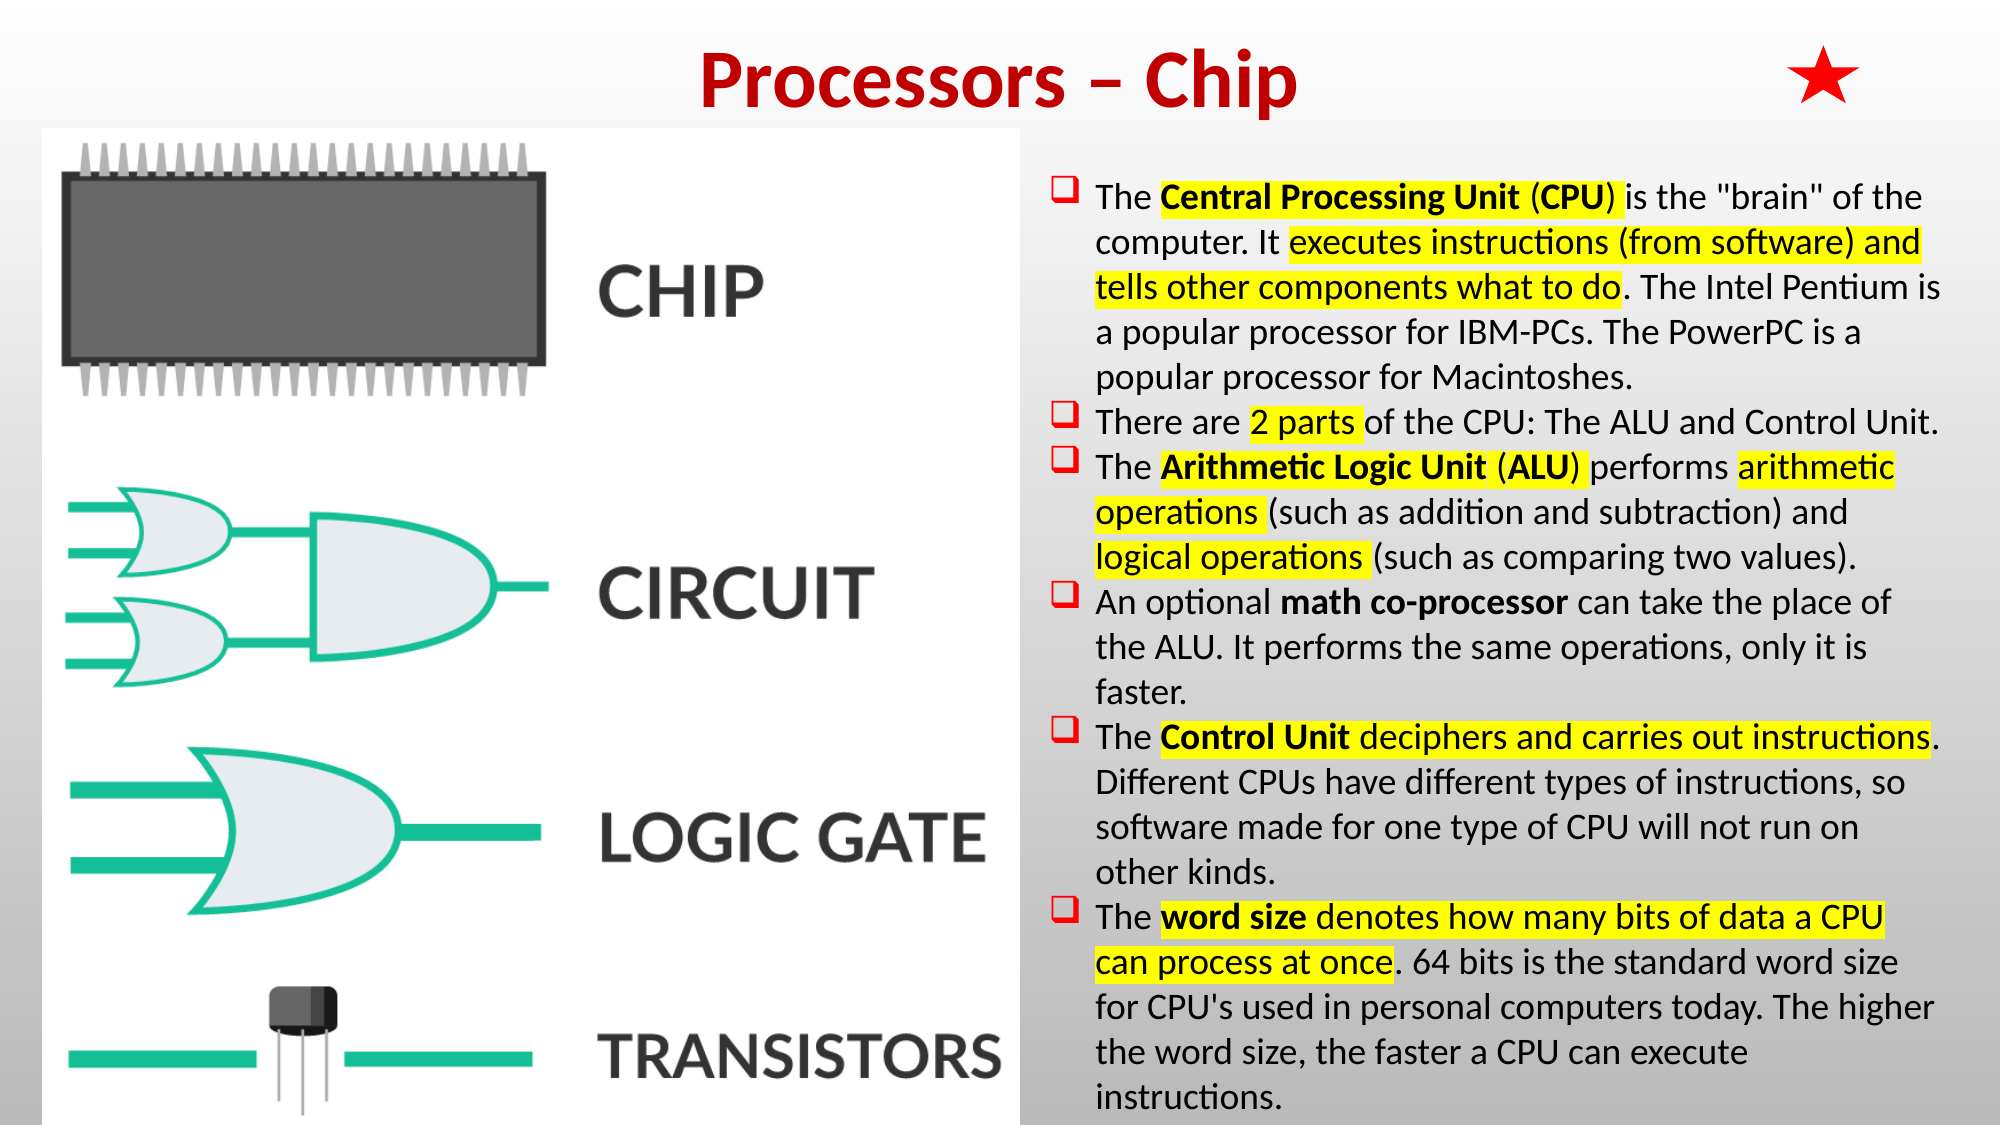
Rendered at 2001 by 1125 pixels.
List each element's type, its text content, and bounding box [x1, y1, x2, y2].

text_box The Central Processing Unit (CPU) is the "brain" of the computer. It executes instructions (from software) and tells other components what to do. The Intel Pentium is a popular processor for IBM-PCs. The PowerPC is a popular processor for Macintoshes. There are 2 parts of the CPU: The ALU and Control Unit. The Arithmetic Logic Unit (ALU) performs arithmetic operations (such as addition and subtraction) and logical operations (such as comparing two values). An optional math co-processor can take the place of the ALU. It performs the same operations, only it is faster. The Control Unit deciphers and carries out instructions. Different CPUs have different types of instructions, so software made for one type of CPU will not run on other kinds. The word size denotes how many bits of data a CPU can process at once. 64 bits is the standard word size for CPU's used in personal computers today. The higher the word size, the faster a CPU can execute instructions. [1033, 164, 1958, 1125]
text_box [1783, 42, 1864, 106]
picture [42, 128, 1020, 1125]
text_box Processors – Chip [140, 16, 1860, 131]
